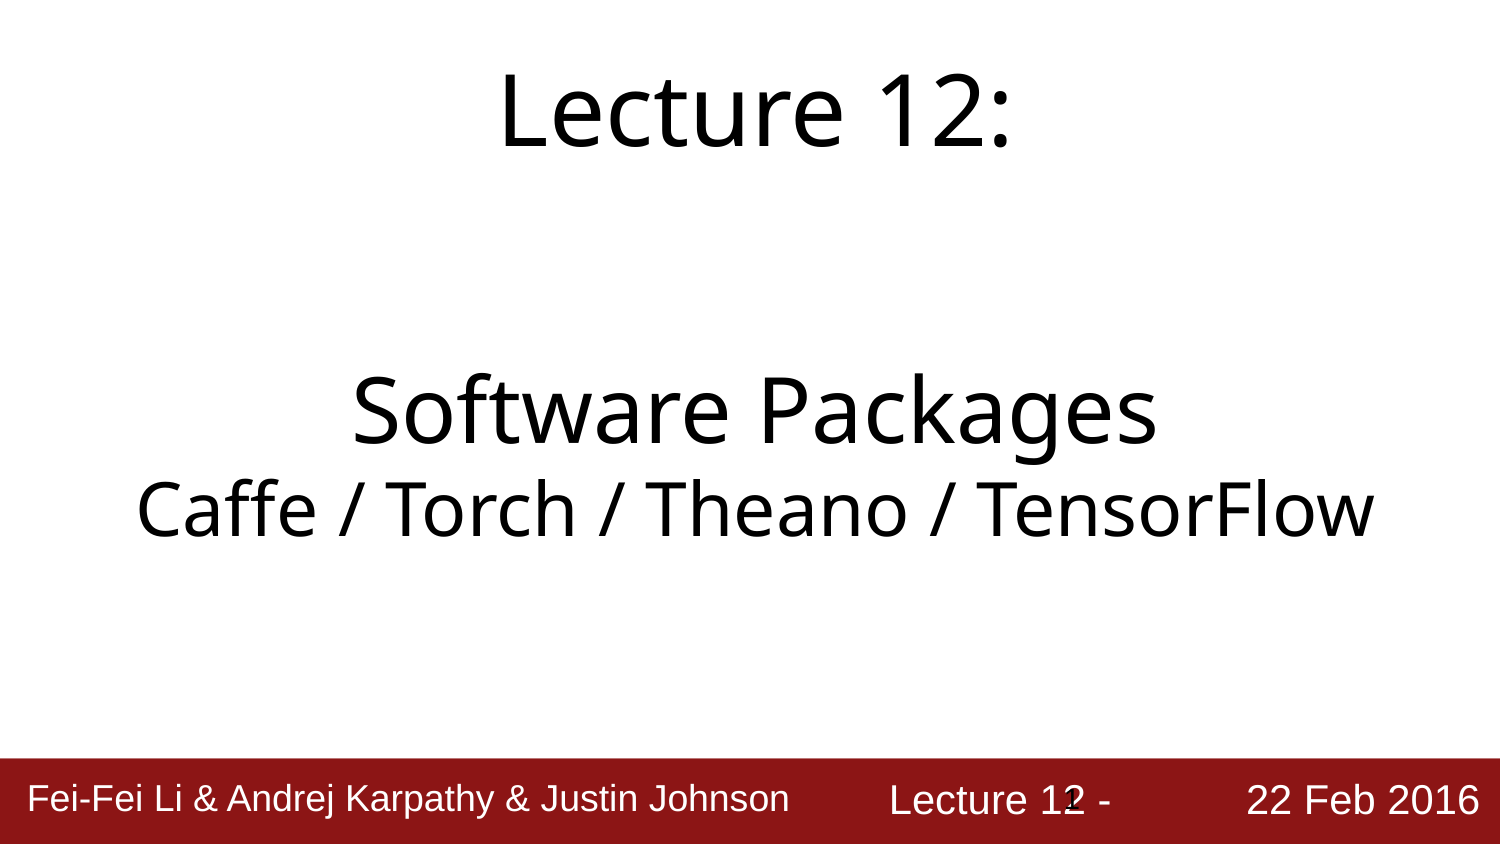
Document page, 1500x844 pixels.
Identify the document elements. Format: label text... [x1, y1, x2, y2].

text_box Lecture 12: Software Packages Caffe / Torch / Theano / TensorFlow [28, 31, 1484, 704]
slide_number ‹#› [1048, 765, 1197, 831]
